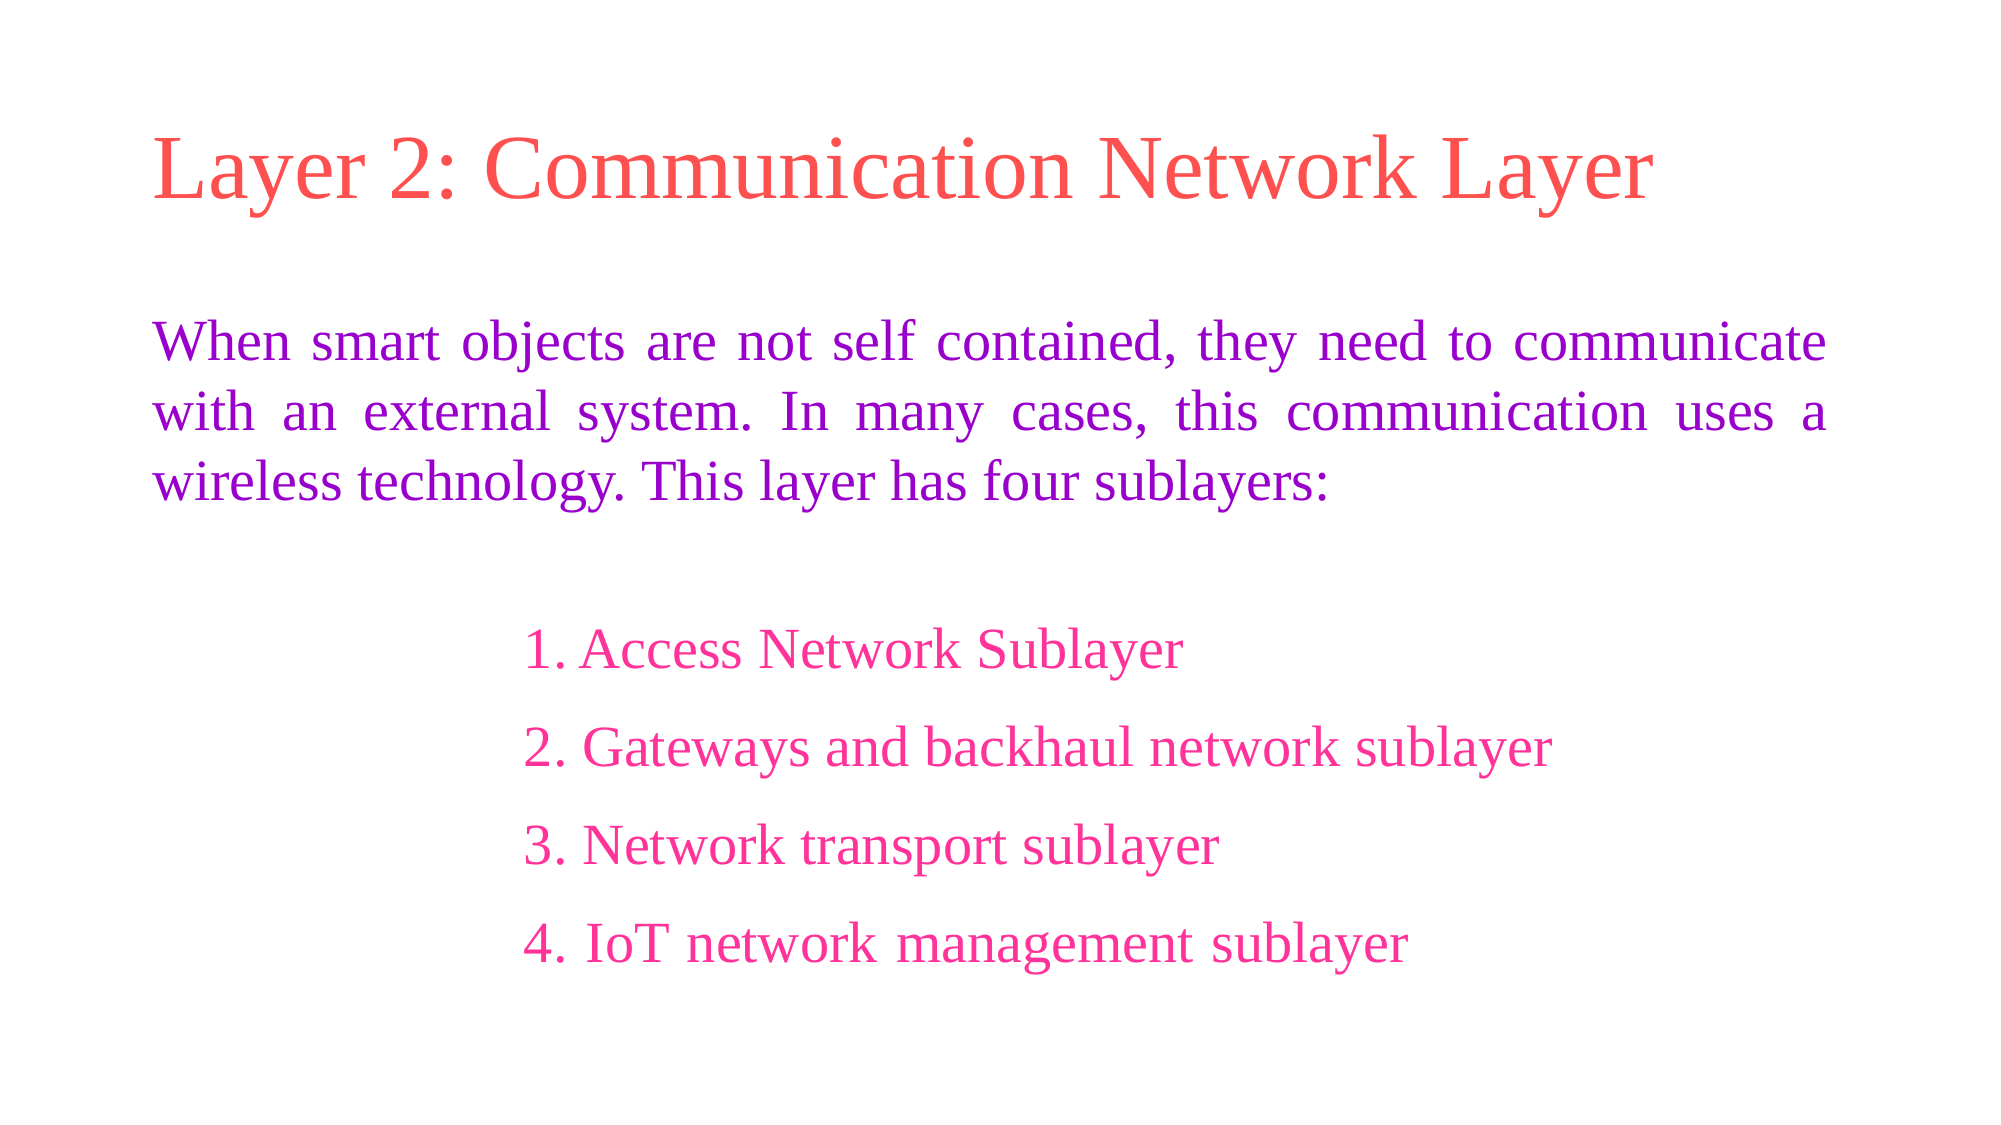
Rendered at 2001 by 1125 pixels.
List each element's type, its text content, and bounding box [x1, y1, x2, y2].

text_box 2. Gateways and backhaul network sublayer [509, 700, 1624, 786]
text_box 1. Access Network Sublayer [509, 602, 1521, 688]
text_box 4. IoT network management sublayer [509, 896, 1425, 982]
title Layer 2: Communication Network Layer [137, 59, 1863, 278]
text_box 3. Network transport sublayer [509, 798, 1425, 884]
text_box When smart objects are not self contained, they need to communicate with an external system. In many cases, this communication uses a wireless technology. This layer has four sublayers: [137, 294, 1844, 520]
